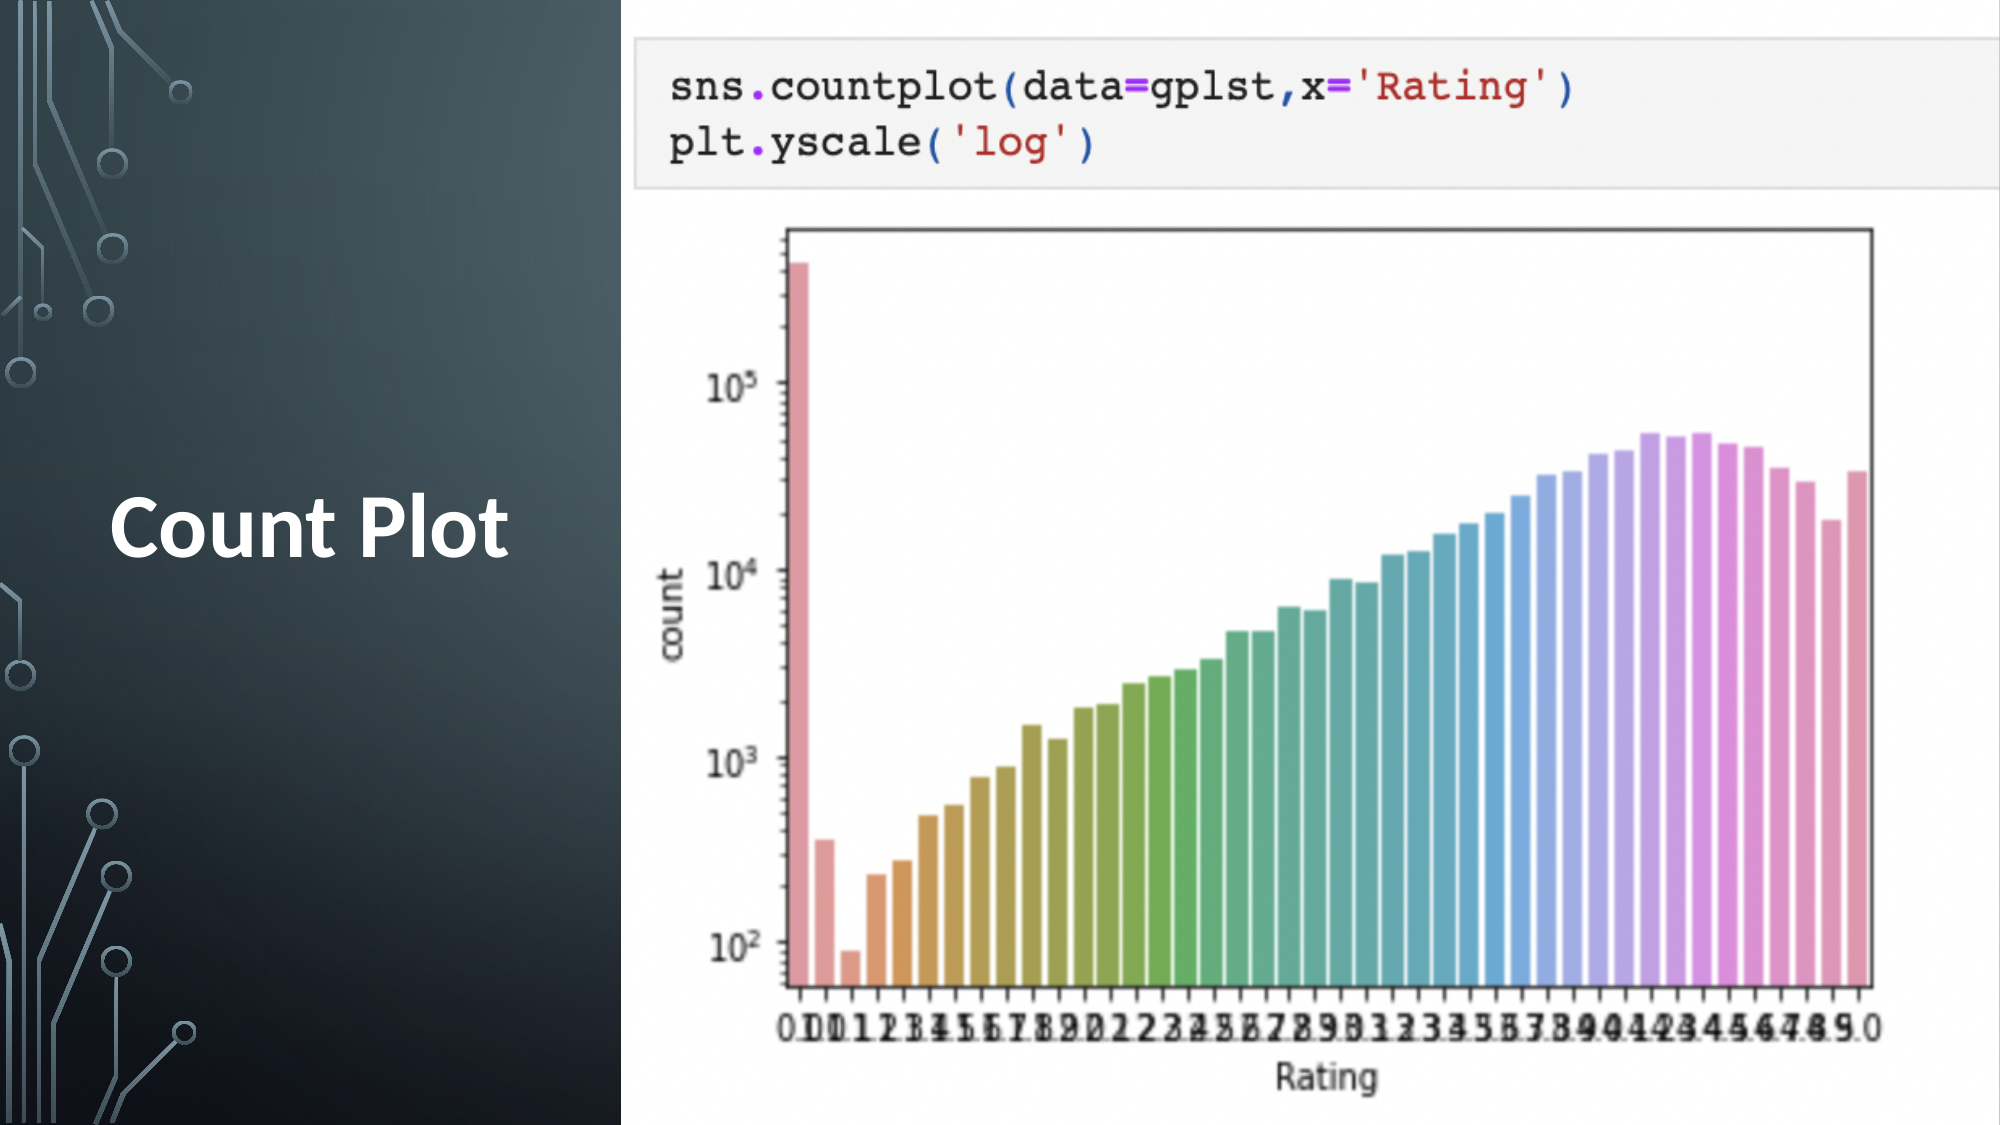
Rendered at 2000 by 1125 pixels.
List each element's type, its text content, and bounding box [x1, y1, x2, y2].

list Count Plot [0, 0, 621, 1125]
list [621, 0, 2000, 1125]
